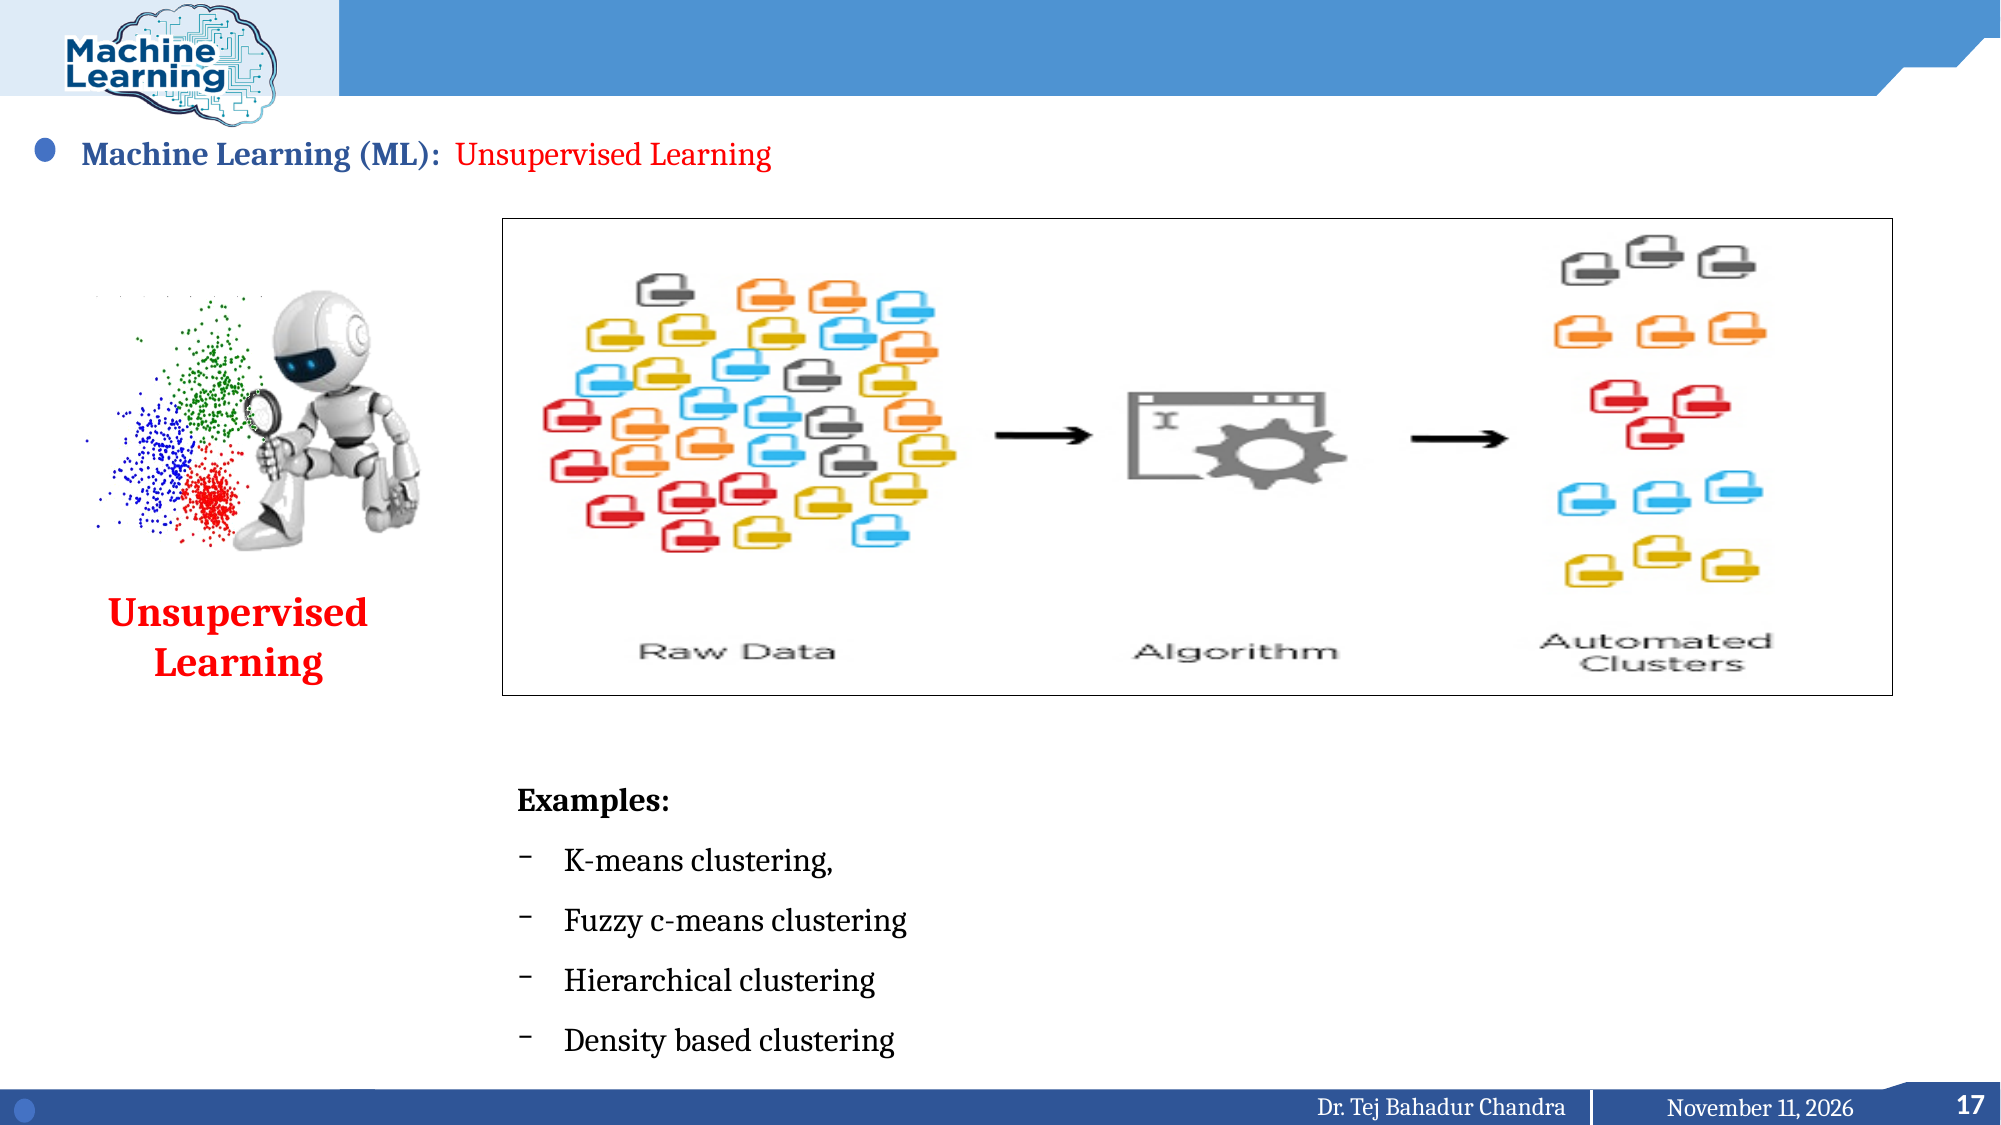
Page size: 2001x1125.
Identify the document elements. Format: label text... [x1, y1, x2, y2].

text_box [83, 218, 1893, 696]
picture [64, 0, 290, 131]
text_box Machine Learning (ML): Unsupervised Learning [66, 124, 1817, 180]
text_box [14, 1098, 35, 1123]
text_box [34, 137, 56, 162]
text_box Examples: K-means clustering, Fuzzy c-means clustering Hierarchical clustering Density based clustering [502, 751, 1103, 1066]
